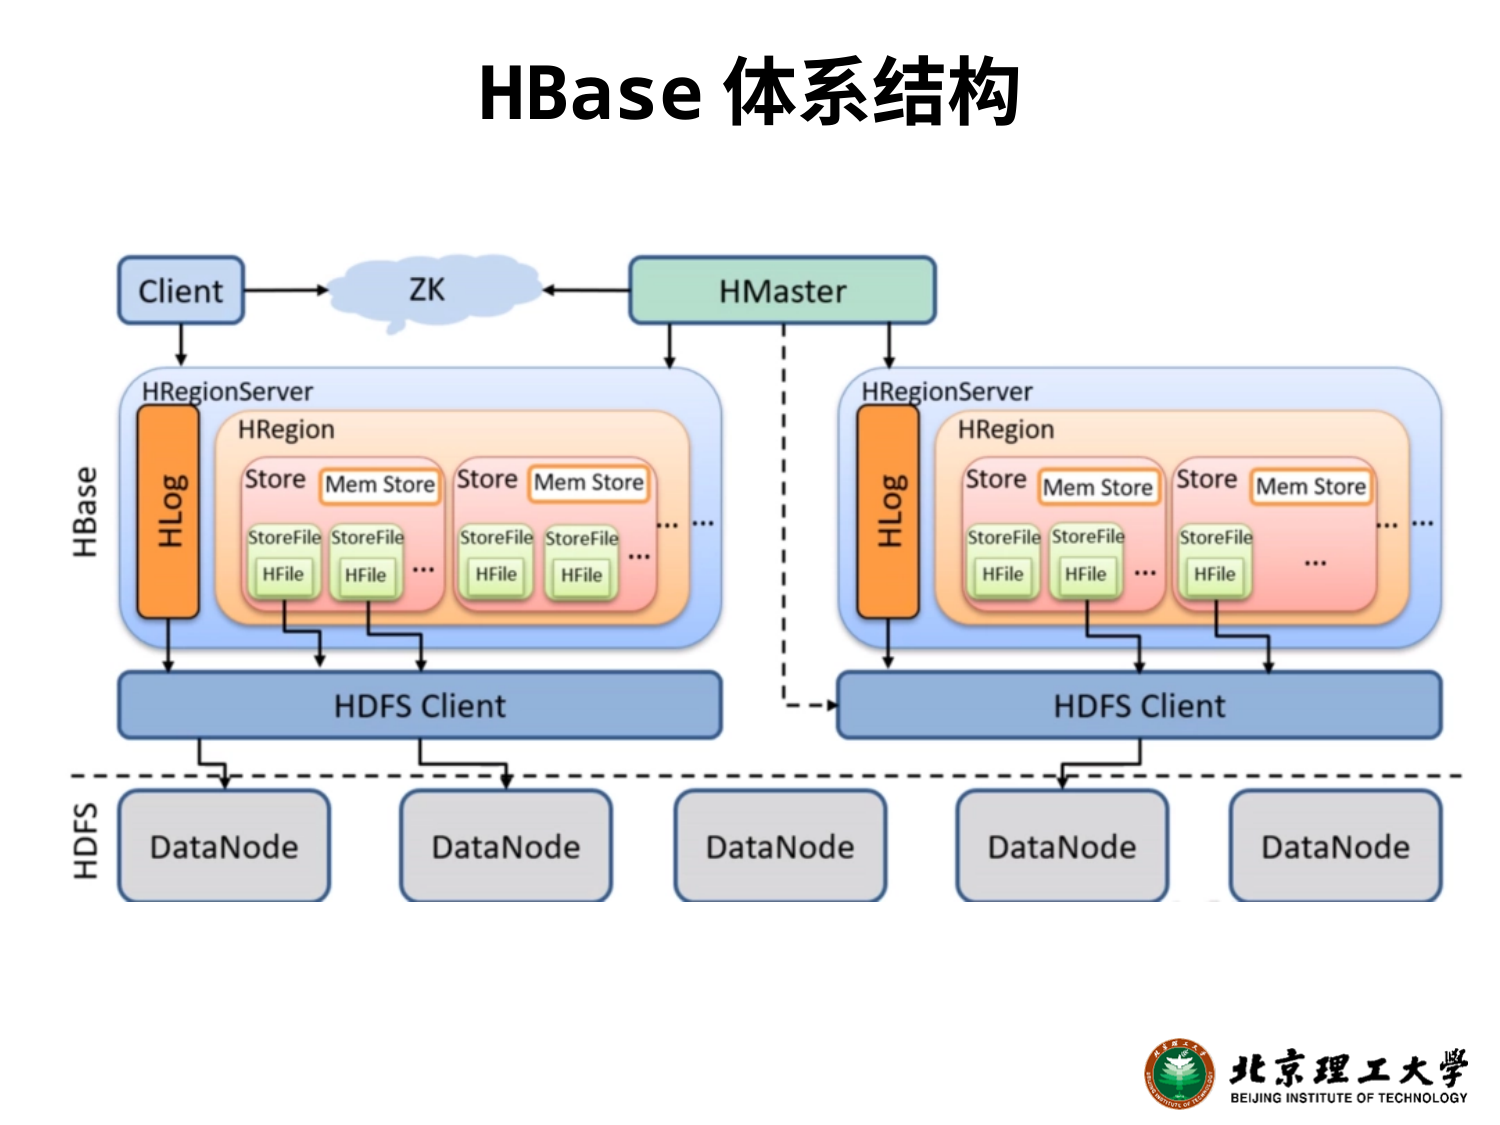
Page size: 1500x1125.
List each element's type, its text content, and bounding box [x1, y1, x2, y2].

title HBase体系结构 [76, 17, 1425, 163]
picture [32, 207, 1468, 902]
picture [1144, 1038, 1468, 1110]
